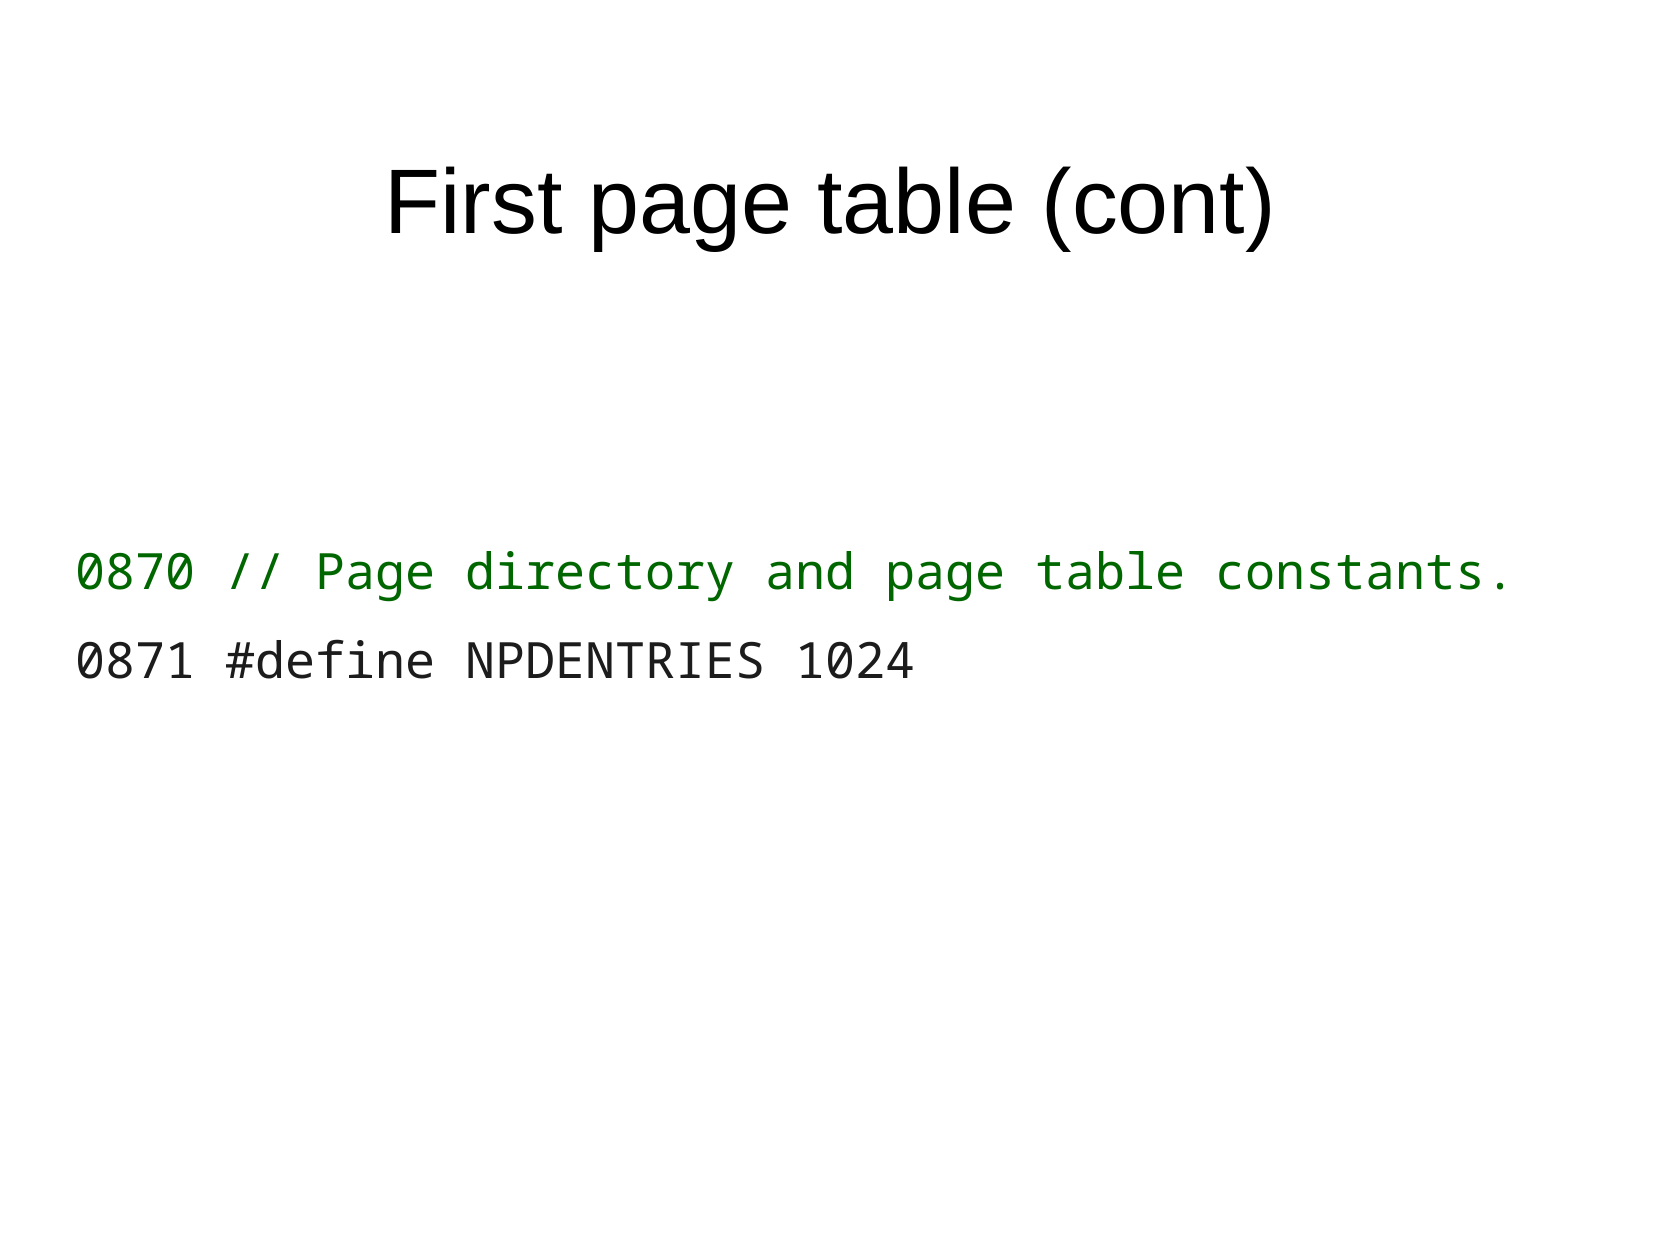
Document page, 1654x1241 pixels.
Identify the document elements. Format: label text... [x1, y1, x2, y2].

title First page table (cont) [86, 92, 1575, 300]
list 0870 // Page directory and page table constants. 0871 #define NPDENTRIES 1024 [75, 450, 1571, 1163]
